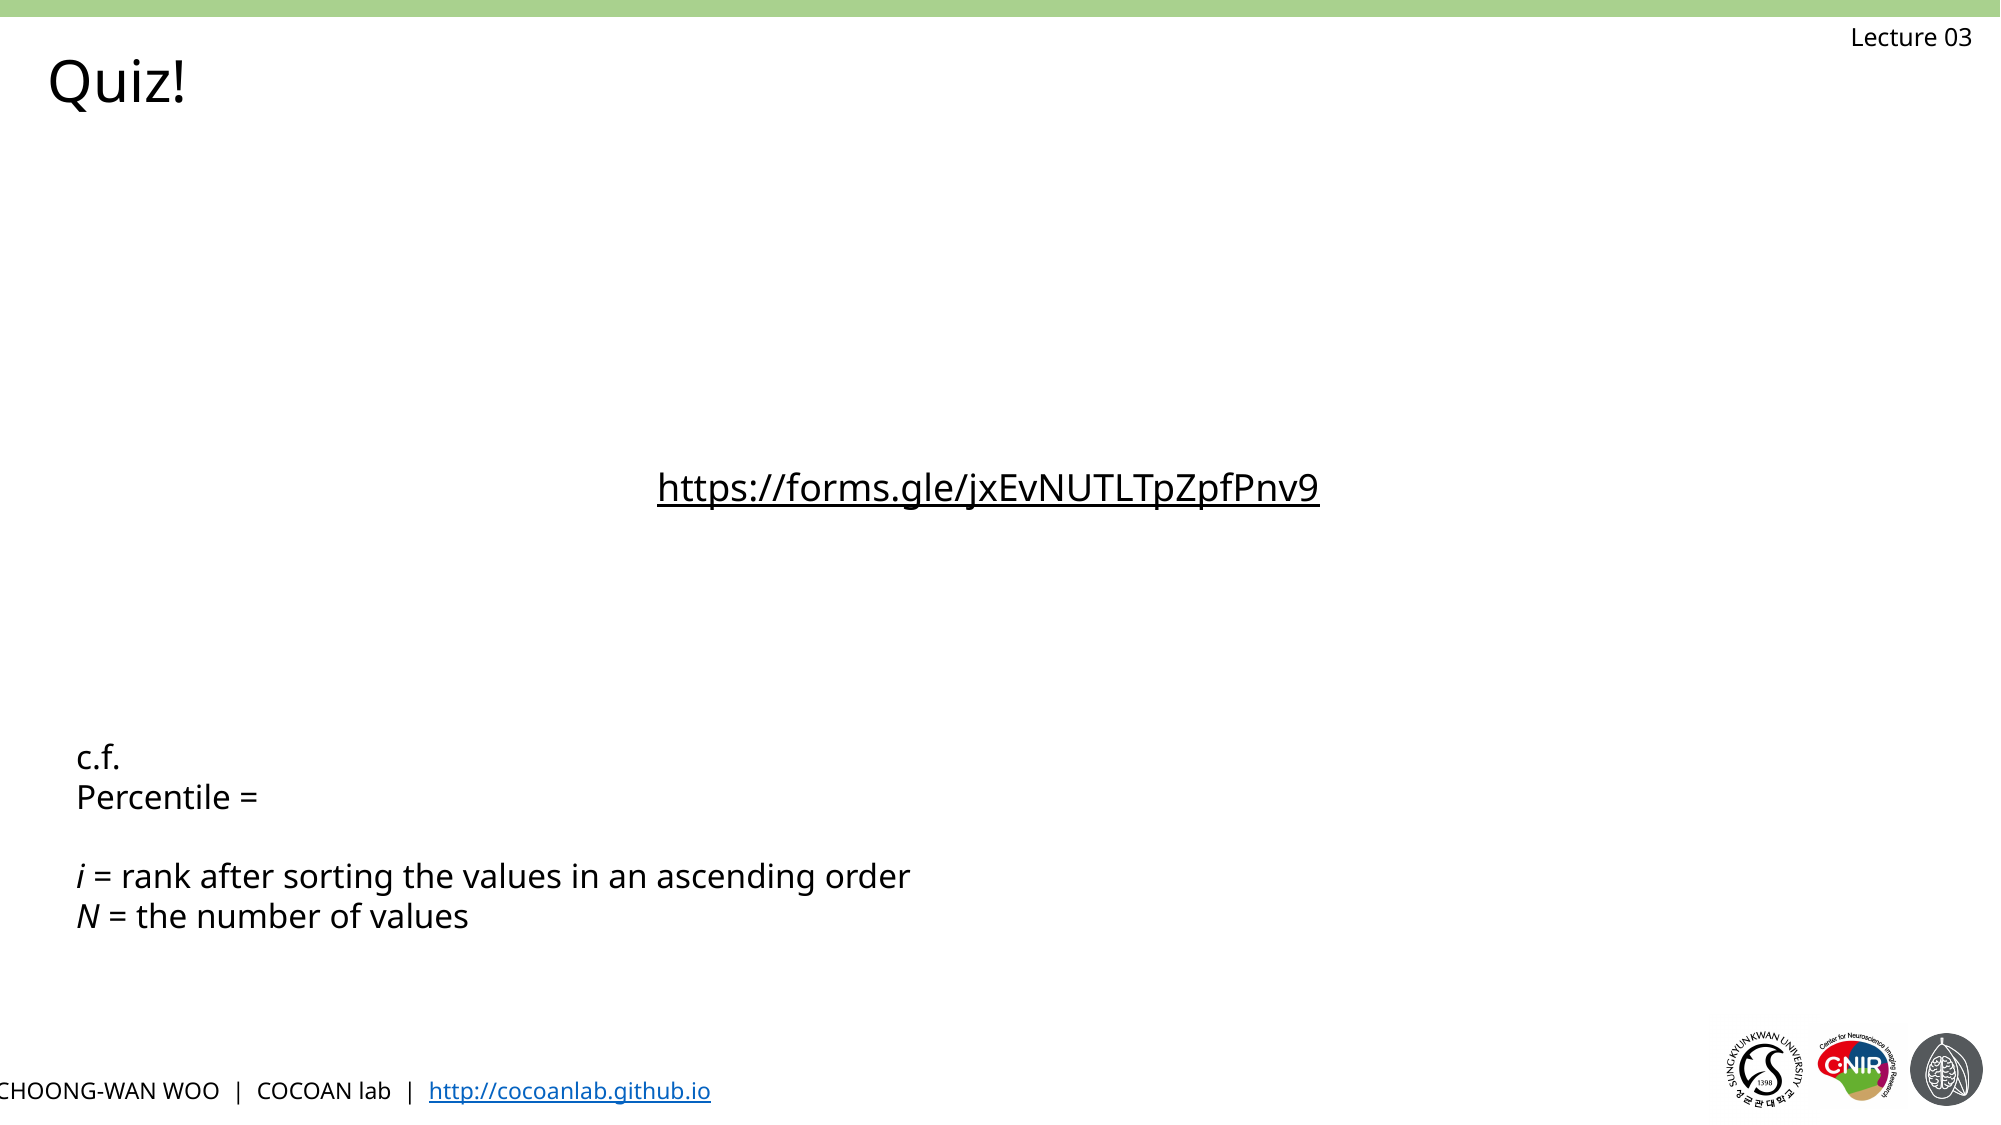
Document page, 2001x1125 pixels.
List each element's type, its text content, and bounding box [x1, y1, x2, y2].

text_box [1709, 1014, 1983, 1125]
text_box https://forms.gle/jxEvNUTLTpZpfPnv9 [642, 456, 1345, 523]
text_box CHOONG-WAN WOO | COCOAN lab | http://cocoanlab.github.io [0, 1069, 727, 1116]
text_box [0, 0, 2000, 18]
text_box Quiz! [32, 36, 203, 122]
text_box Lecture 03 [1623, 13, 2000, 59]
